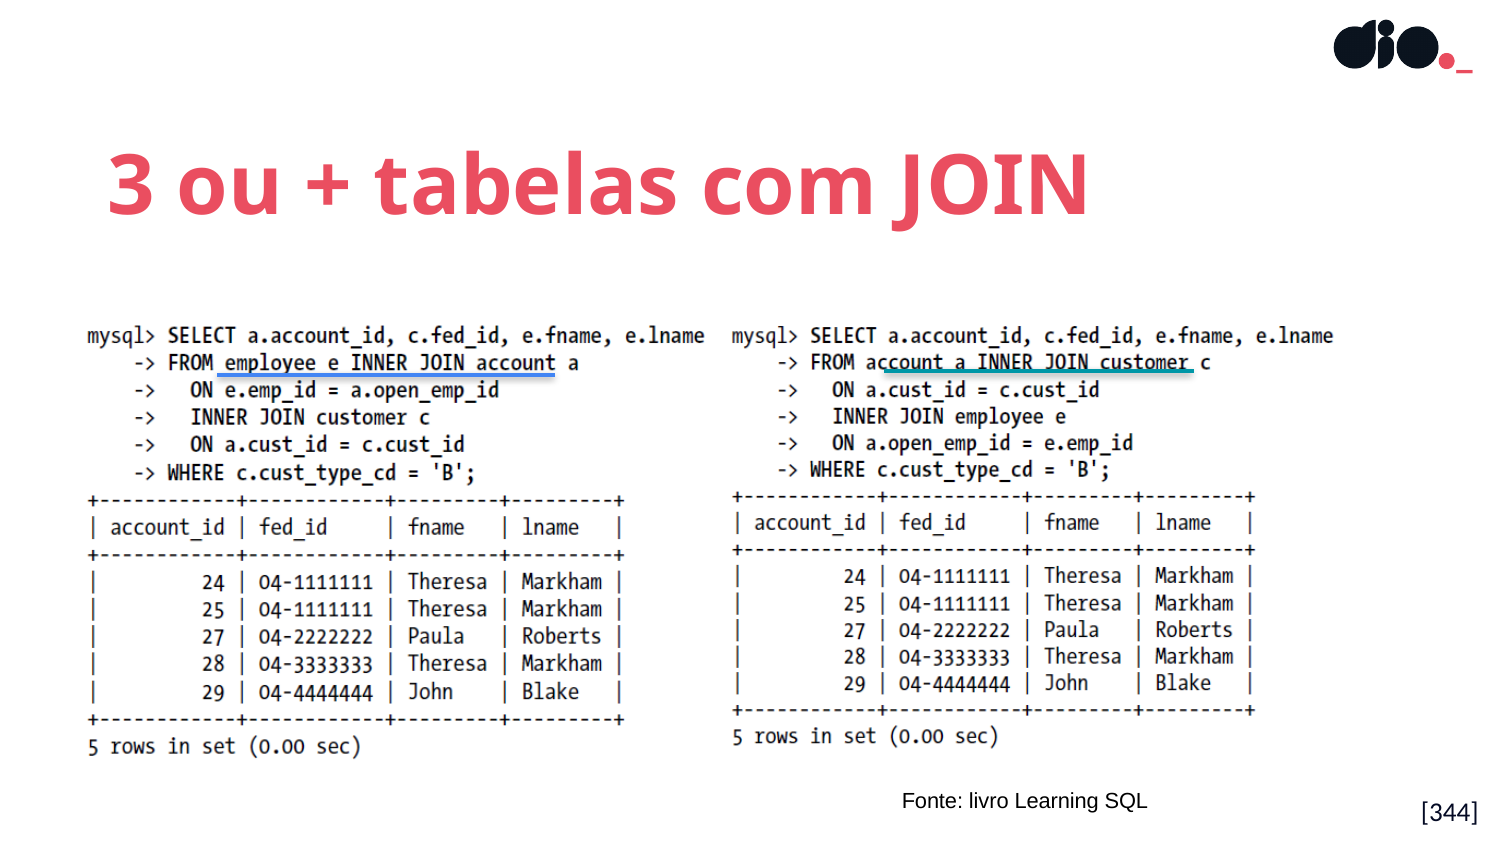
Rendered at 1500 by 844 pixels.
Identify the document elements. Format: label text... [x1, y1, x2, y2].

picture [1333, 19, 1473, 74]
text_box Fonte: livro Learning SQL [887, 779, 1164, 821]
slide_number [344] [1403, 779, 1494, 844]
picture [30, 308, 1358, 769]
text_box 3 ou + tabelas com JOIN [92, 104, 1408, 243]
